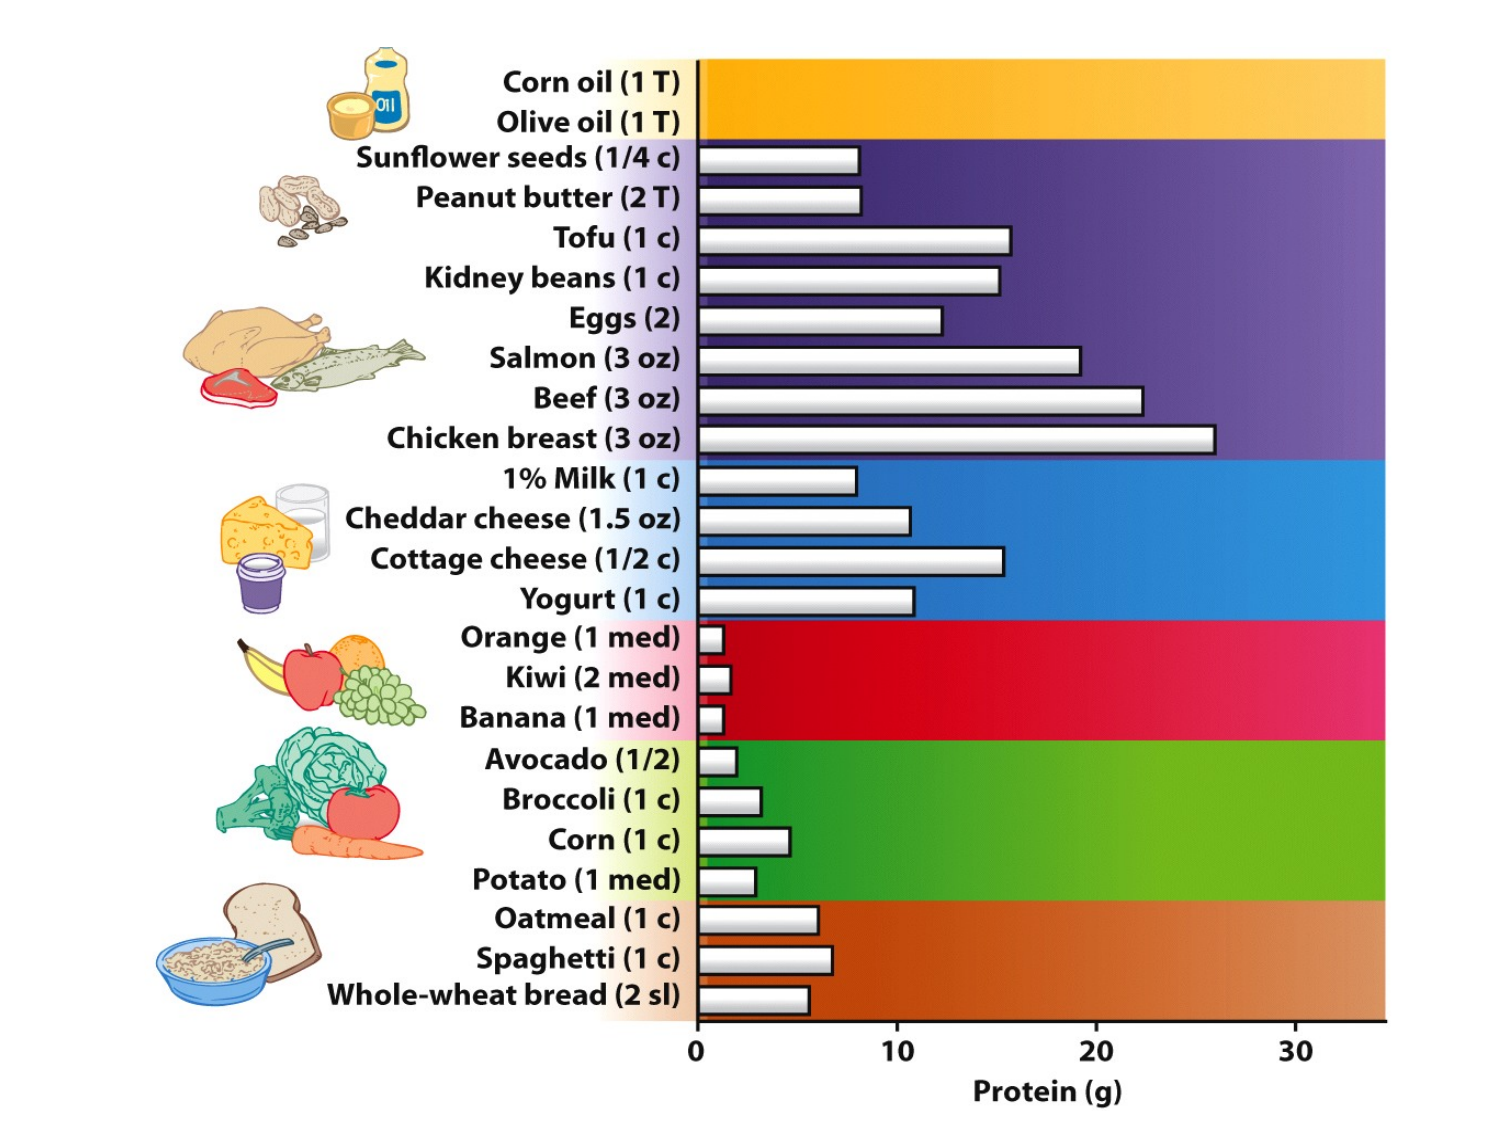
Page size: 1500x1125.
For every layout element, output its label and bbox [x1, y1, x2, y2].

picture [144, 47, 1397, 1111]
